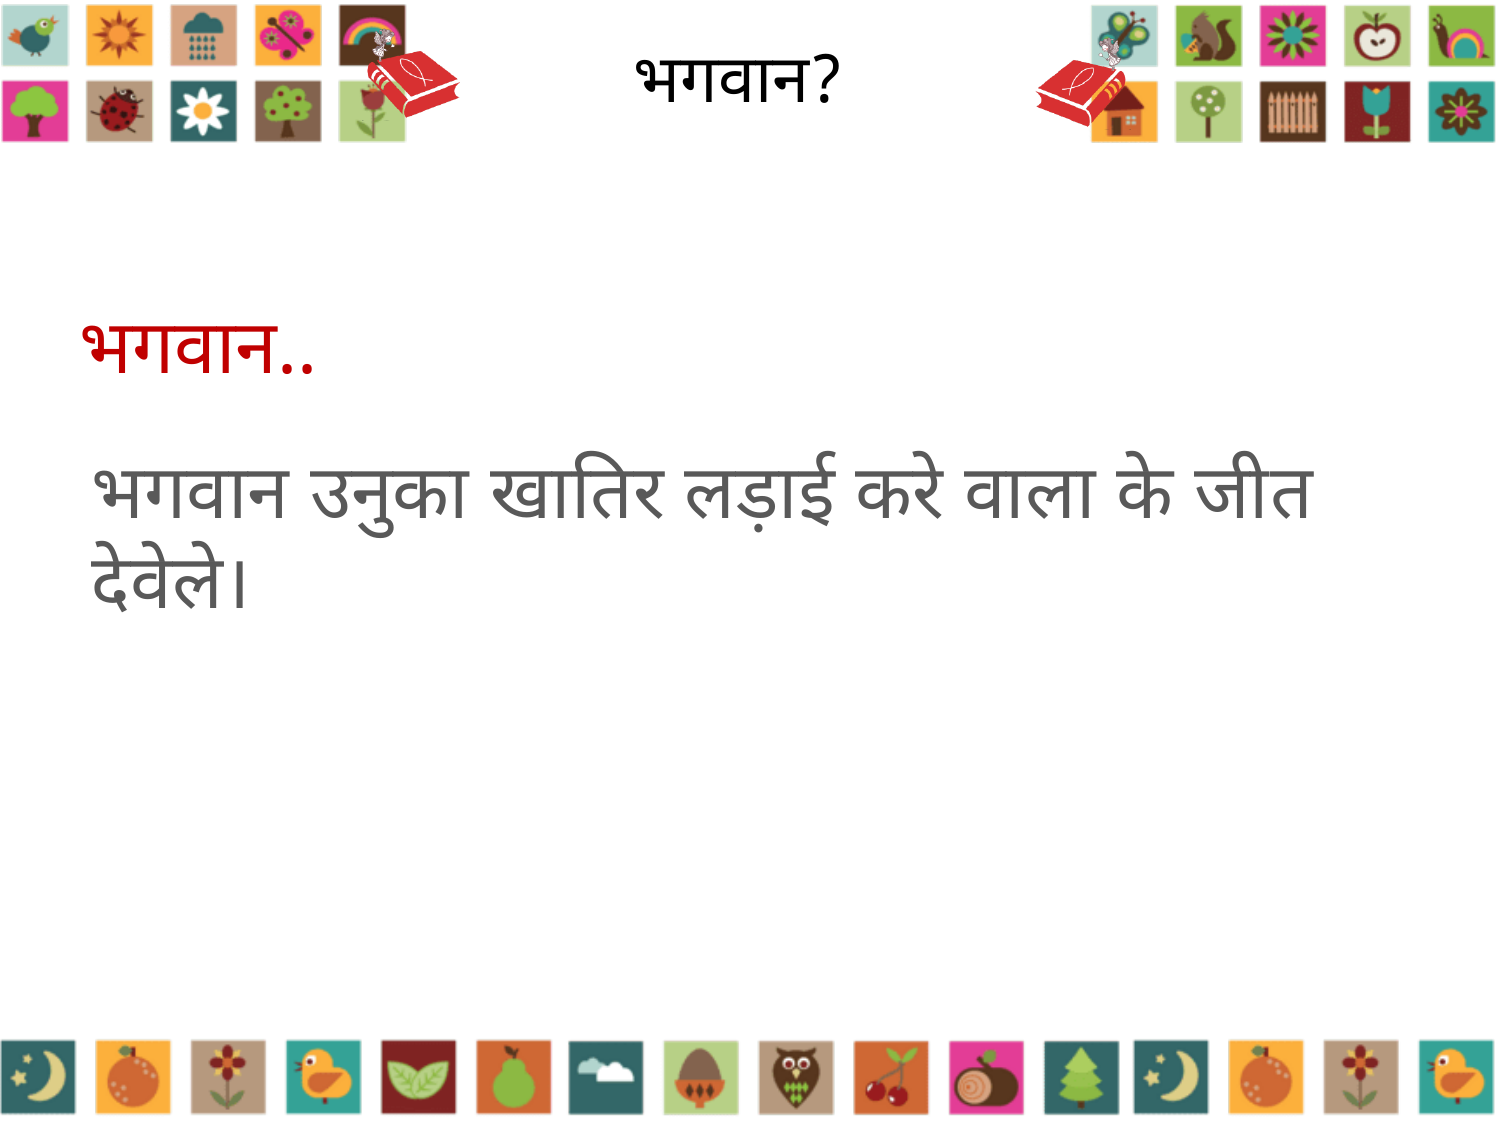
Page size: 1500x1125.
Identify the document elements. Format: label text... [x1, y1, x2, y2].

text_box भगवान.. [64, 290, 1412, 396]
picture [1003, 3, 1500, 150]
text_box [0, 1028, 1500, 1118]
text_box भगवान? [496, 28, 998, 124]
picture [0, 3, 492, 150]
text_box भगवान उनुका खातिर लड़ाई करे वाला के जीत देवेले। [76, 436, 1424, 632]
